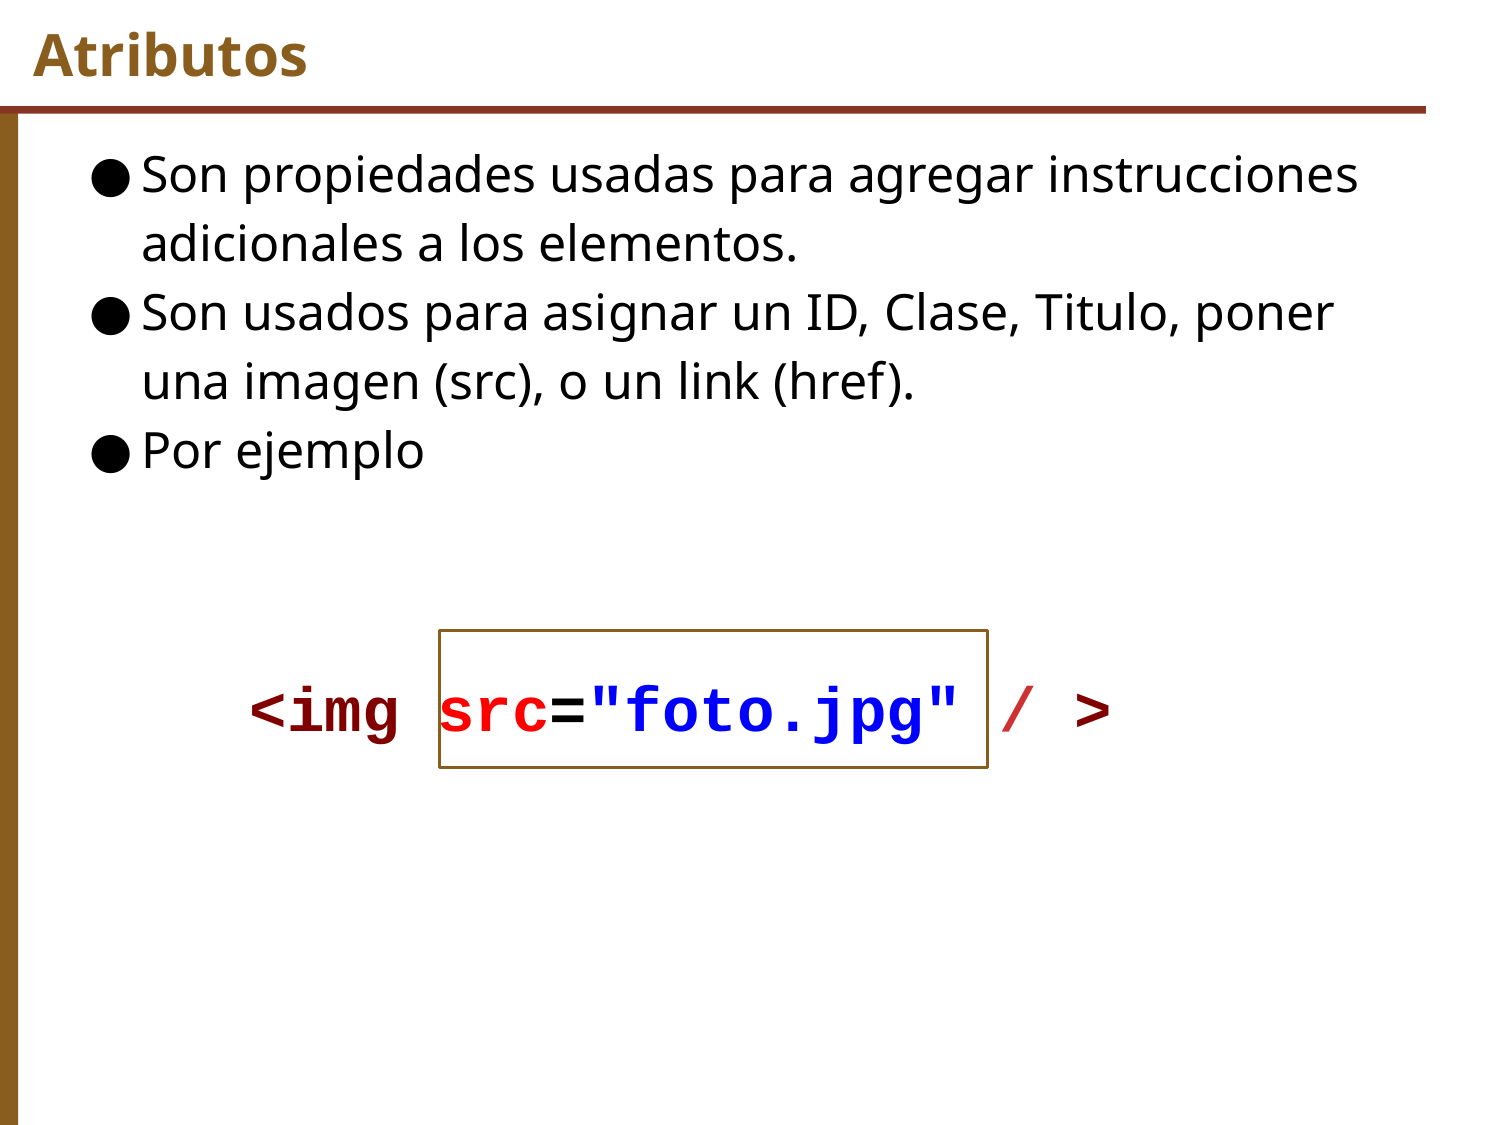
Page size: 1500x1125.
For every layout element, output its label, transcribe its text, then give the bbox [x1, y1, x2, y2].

text_box <img src="foto.jpg" / > [143, 601, 1140, 798]
list Son propiedades usadas para agregar instrucciones adicionales a los elementos. Son usados para asignar un ID, Clase, Titulo, poner una imagen (src), o un link (href). Por ejemplo [51, 118, 1449, 601]
title Atributos [18, 0, 1500, 107]
text_box [439, 630, 988, 768]
